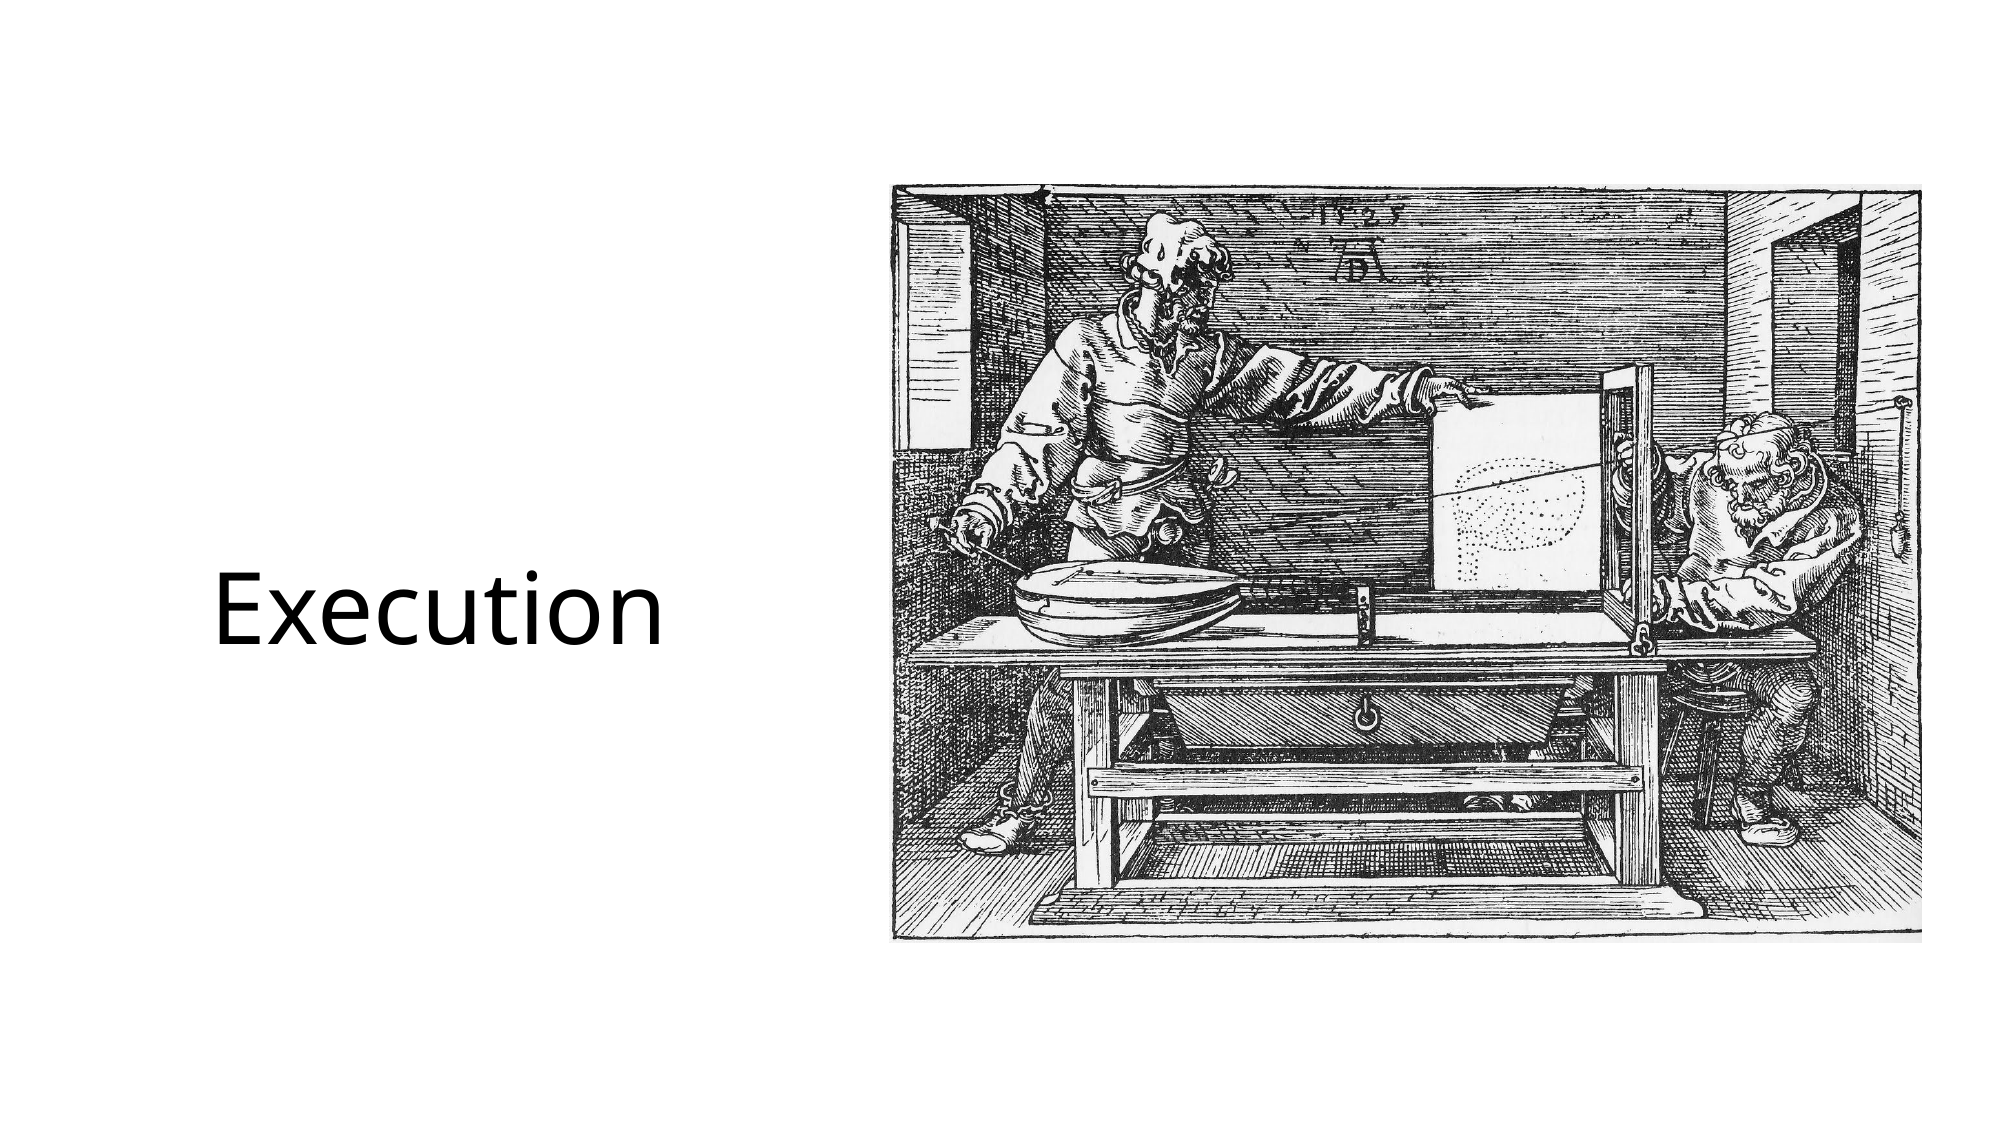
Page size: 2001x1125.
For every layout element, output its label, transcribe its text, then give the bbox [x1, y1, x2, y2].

title Execution [0, 527, 888, 674]
picture [888, 184, 1922, 943]
